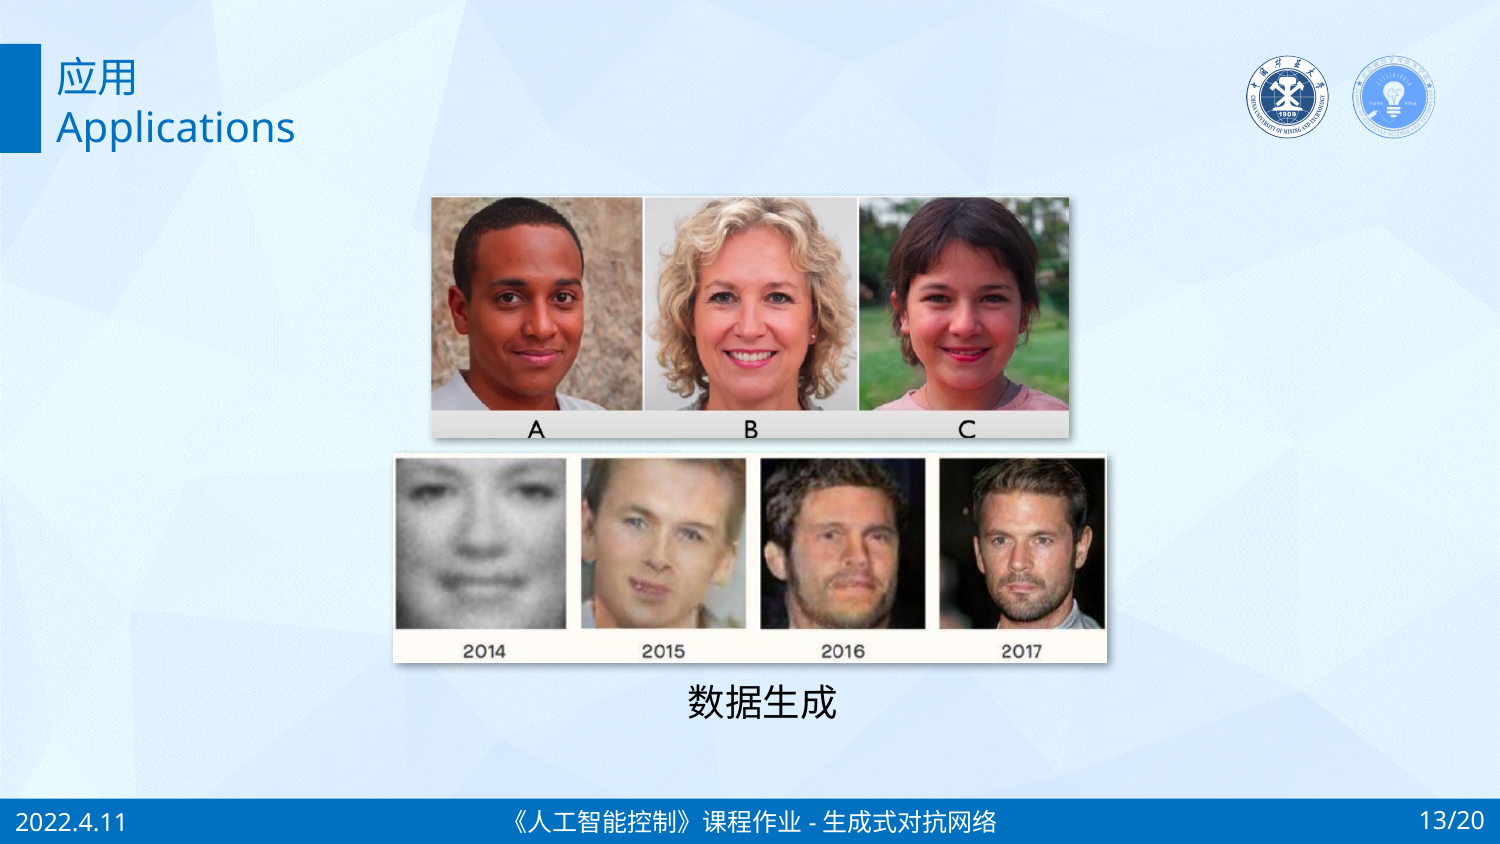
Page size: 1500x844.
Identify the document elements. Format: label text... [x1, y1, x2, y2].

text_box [0, 43, 763, 160]
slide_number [0, 798, 338, 844]
slide_number 13/20 [1163, 798, 1500, 844]
text_box 数据生成 [672, 673, 853, 731]
footer 《人工智能控制》课程作业-生成式对抗网络 [452, 798, 1048, 844]
picture [0, 0, 1500, 798]
